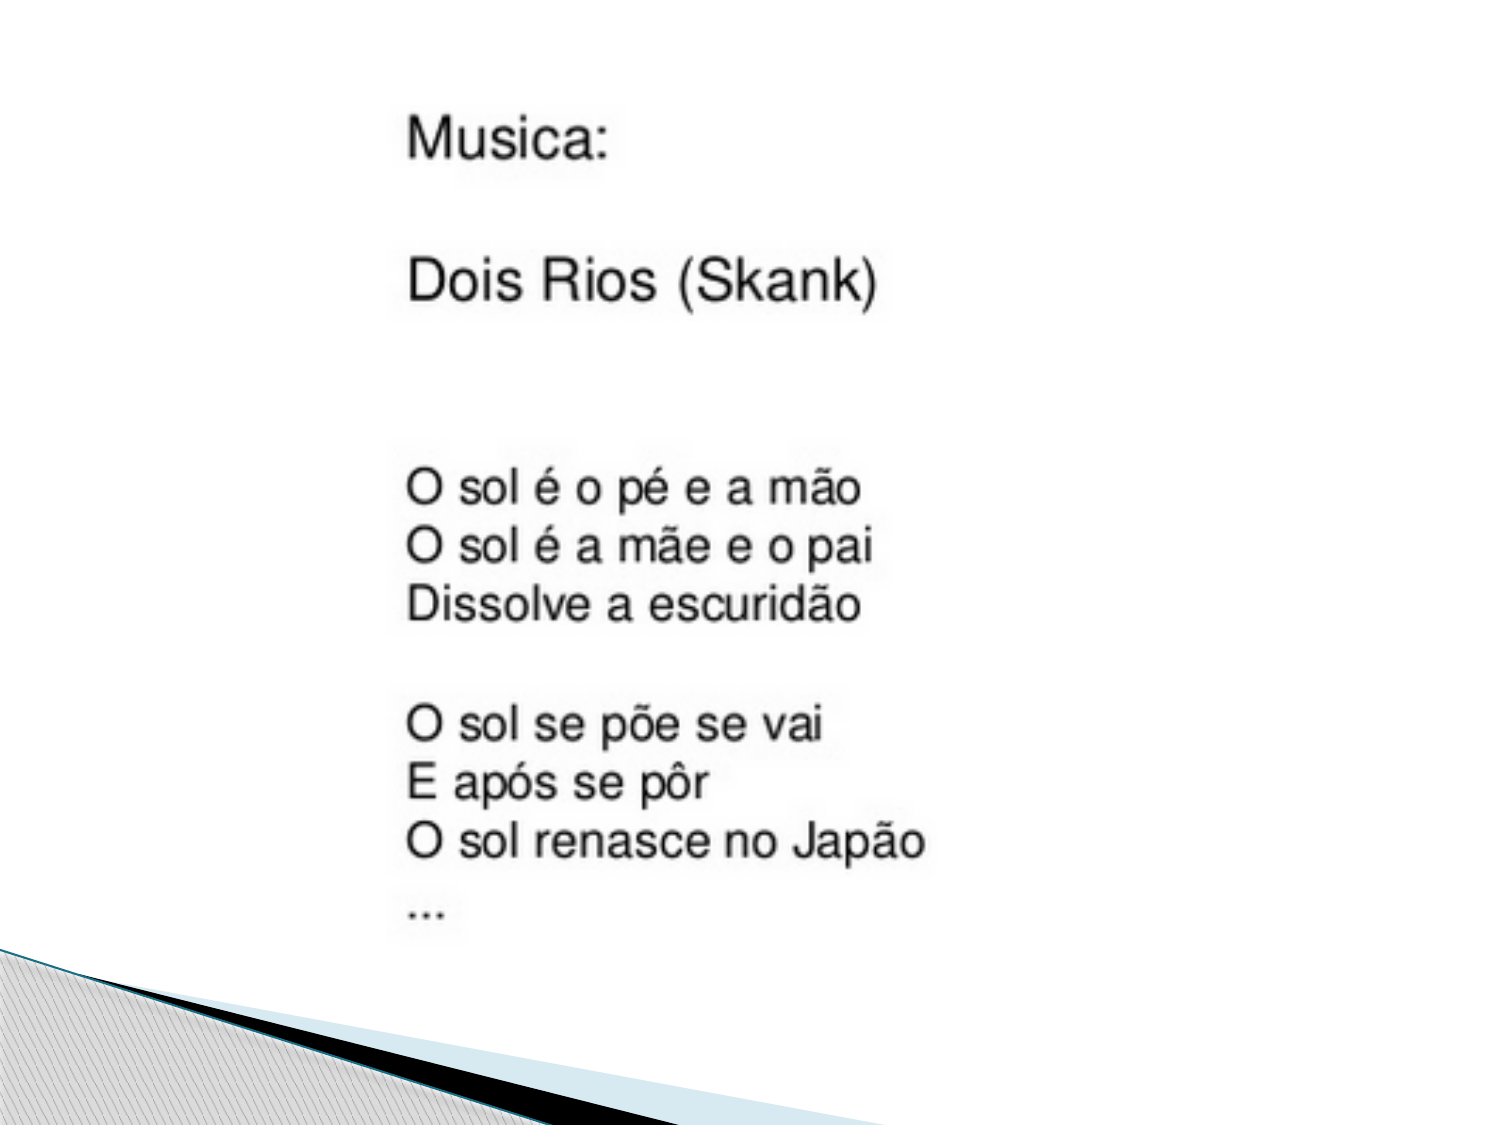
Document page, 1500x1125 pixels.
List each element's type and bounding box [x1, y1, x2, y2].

picture [383, 56, 1087, 980]
